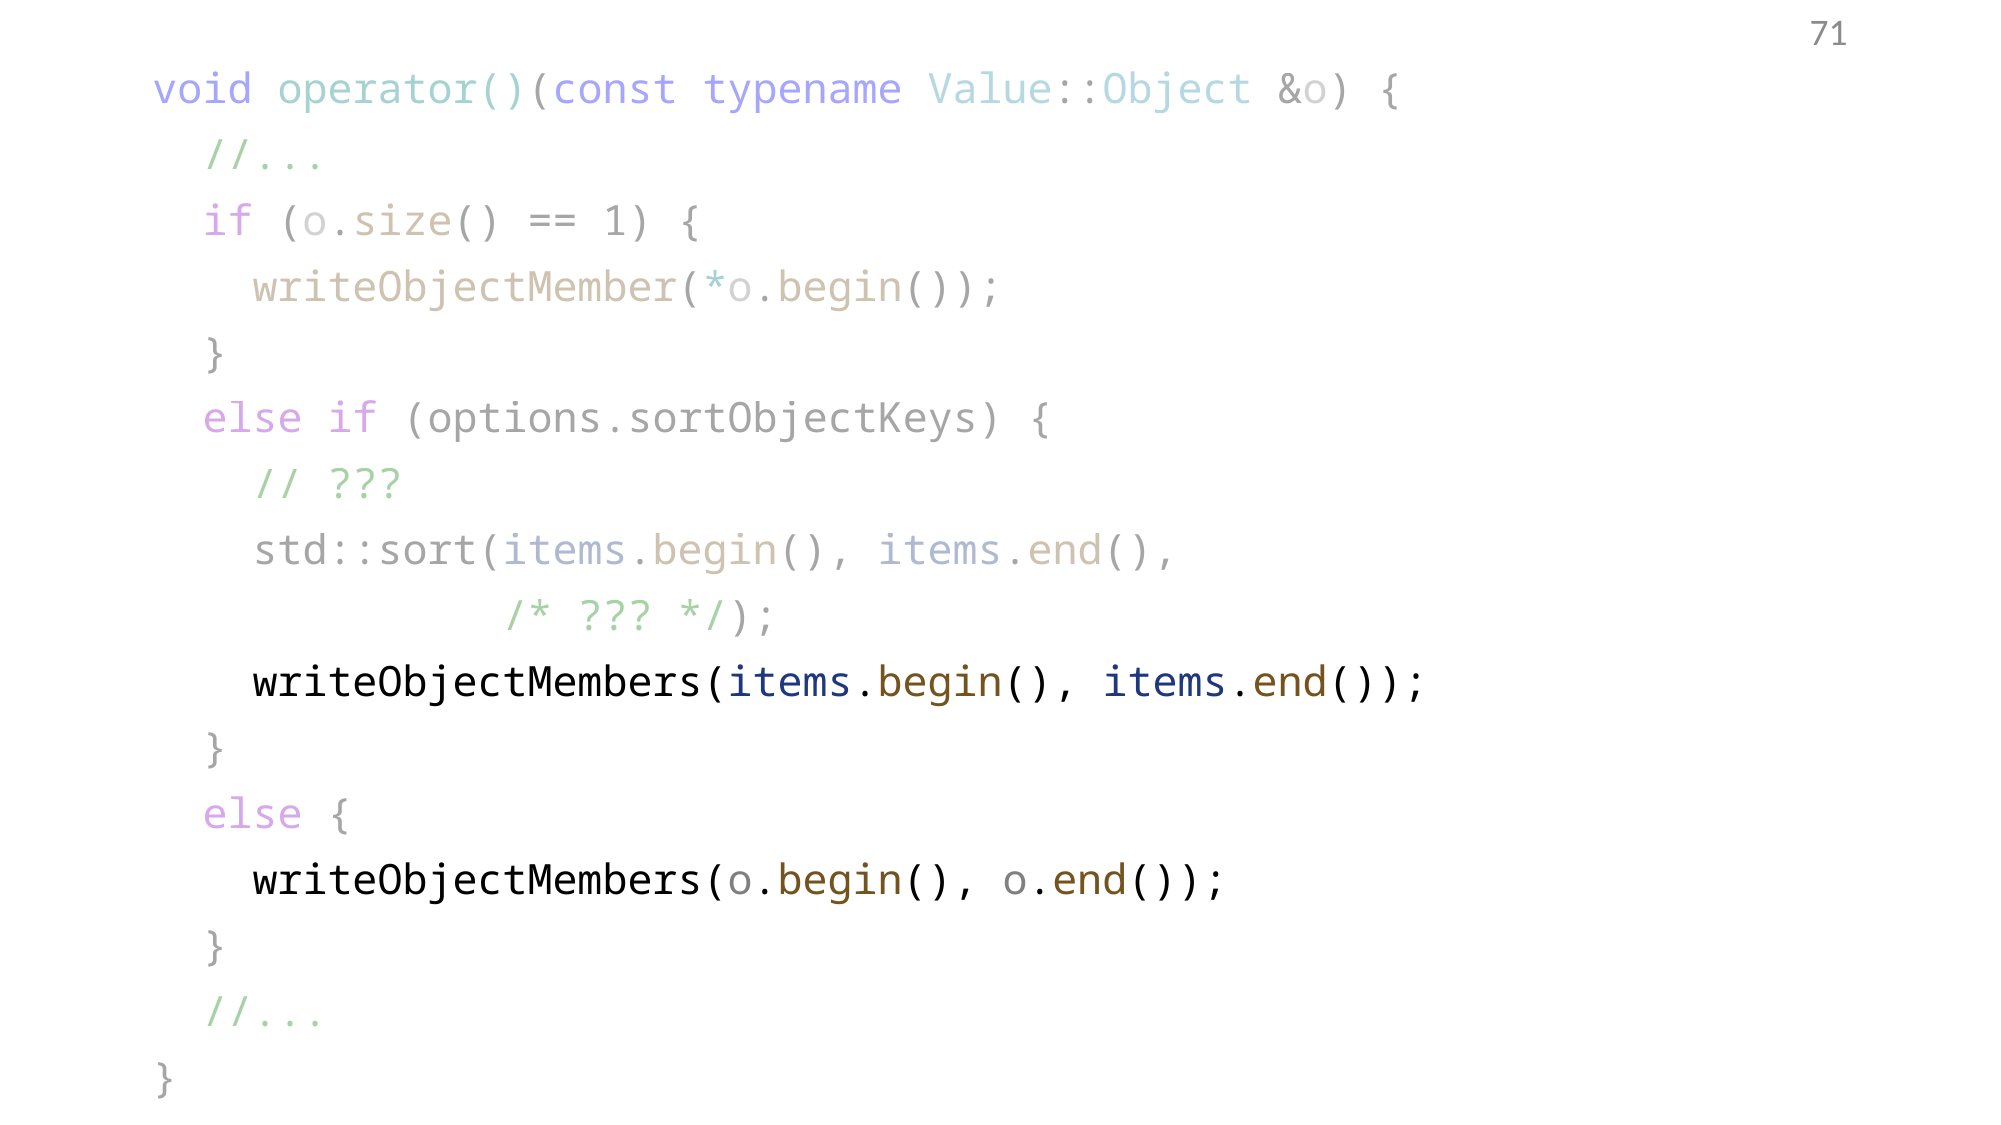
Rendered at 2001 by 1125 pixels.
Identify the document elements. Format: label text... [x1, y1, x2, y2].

slide_number 71 [1412, 0, 1863, 60]
list void operator()(const typename Value::Object &o) { //... if (o.size() == 1) { writeObjectMember(*o.begin()); } else if (options.sortObjectKeys) { // ??? std::sort(items.begin(), items.end(), /* ??? */); writeObjectMembers(items.begin(), items.end()); } else { writeObjectMembers(o.begin(), o.end()); } //... } [137, 59, 2000, 1125]
